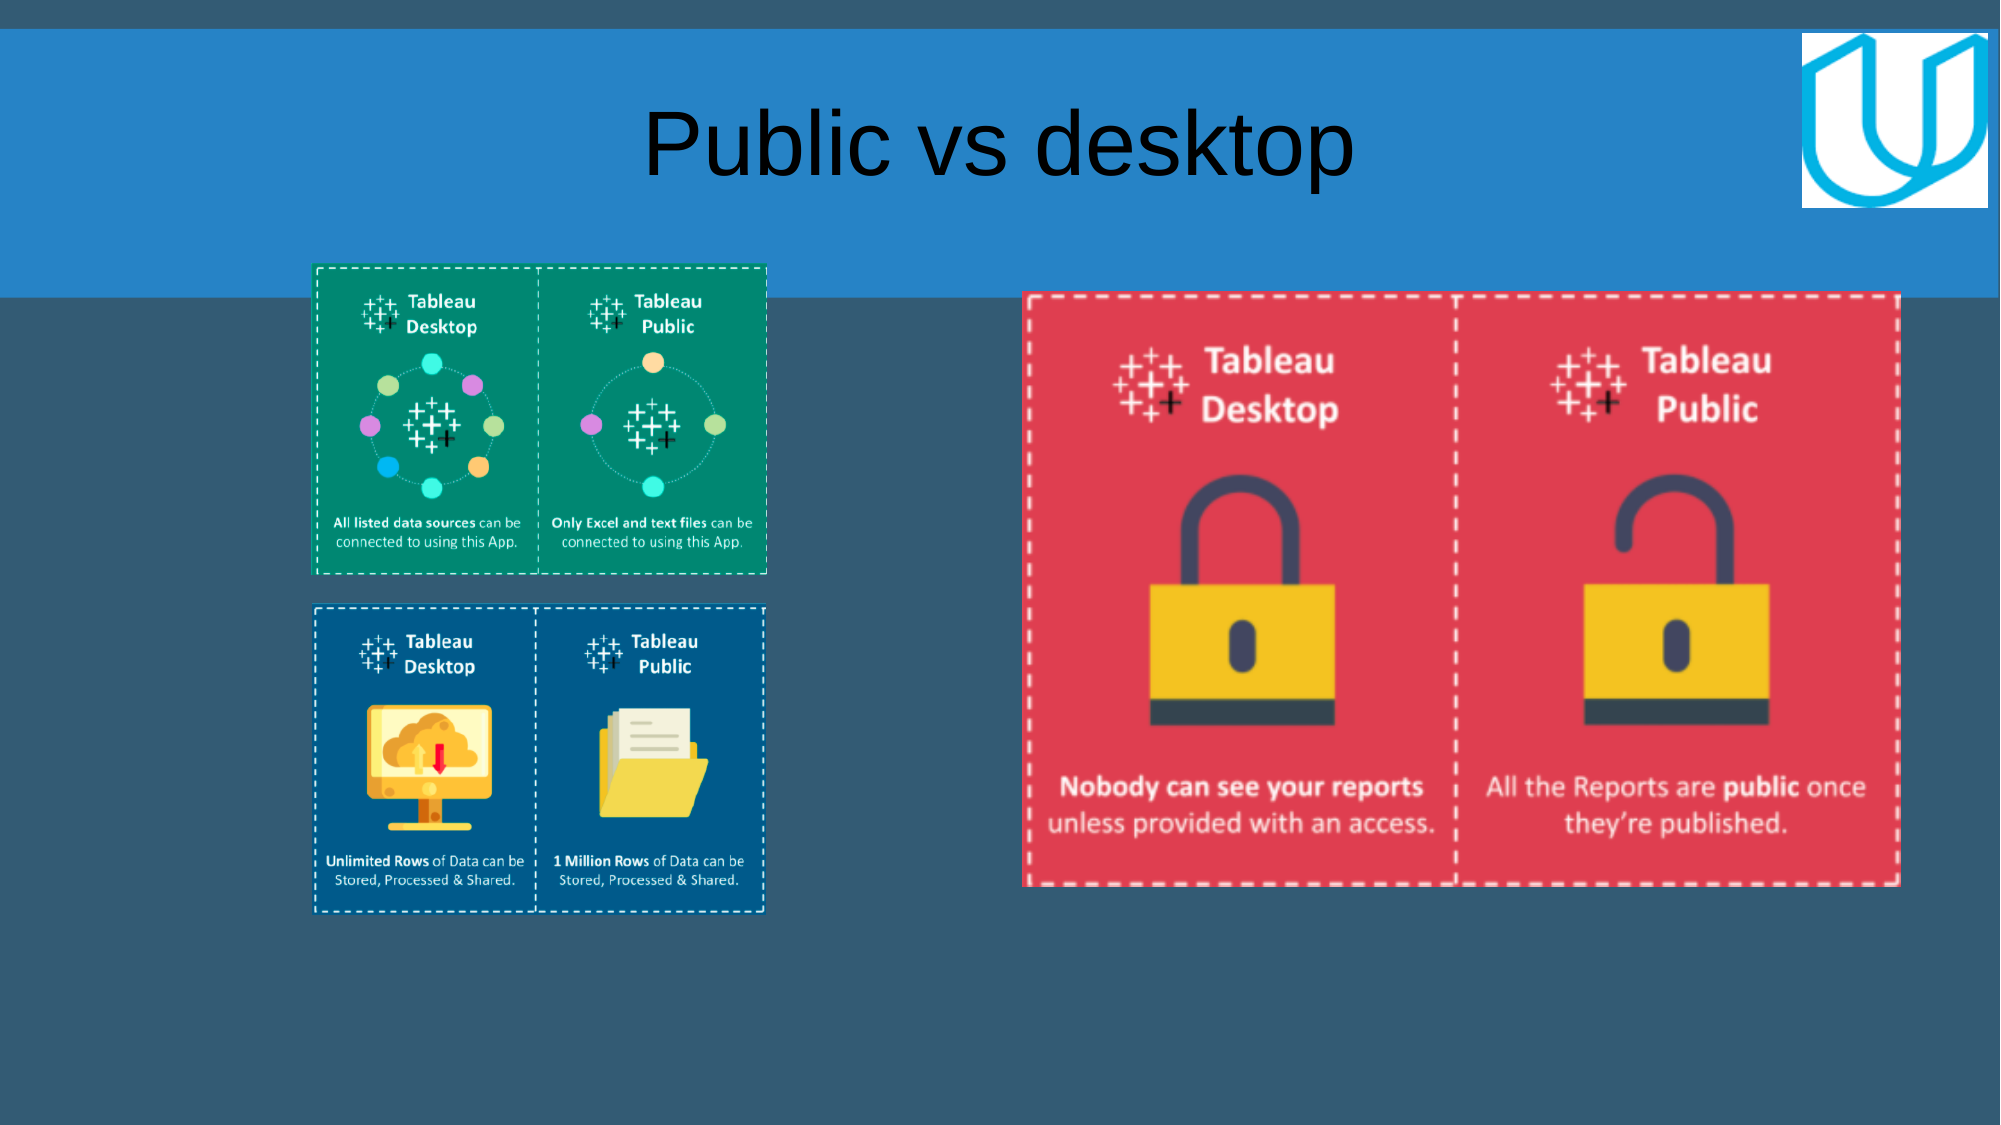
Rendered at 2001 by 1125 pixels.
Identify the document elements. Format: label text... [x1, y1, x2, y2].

picture [311, 262, 767, 575]
picture [1021, 291, 1901, 888]
picture [312, 606, 766, 913]
picture [1900, 124, 1988, 208]
text_box [99, 263, 1899, 915]
picture [1900, 174, 1911, 188]
text_box Public vs desktop [99, 44, 1900, 233]
picture [1932, 48, 1973, 166]
picture [1802, 33, 1988, 166]
